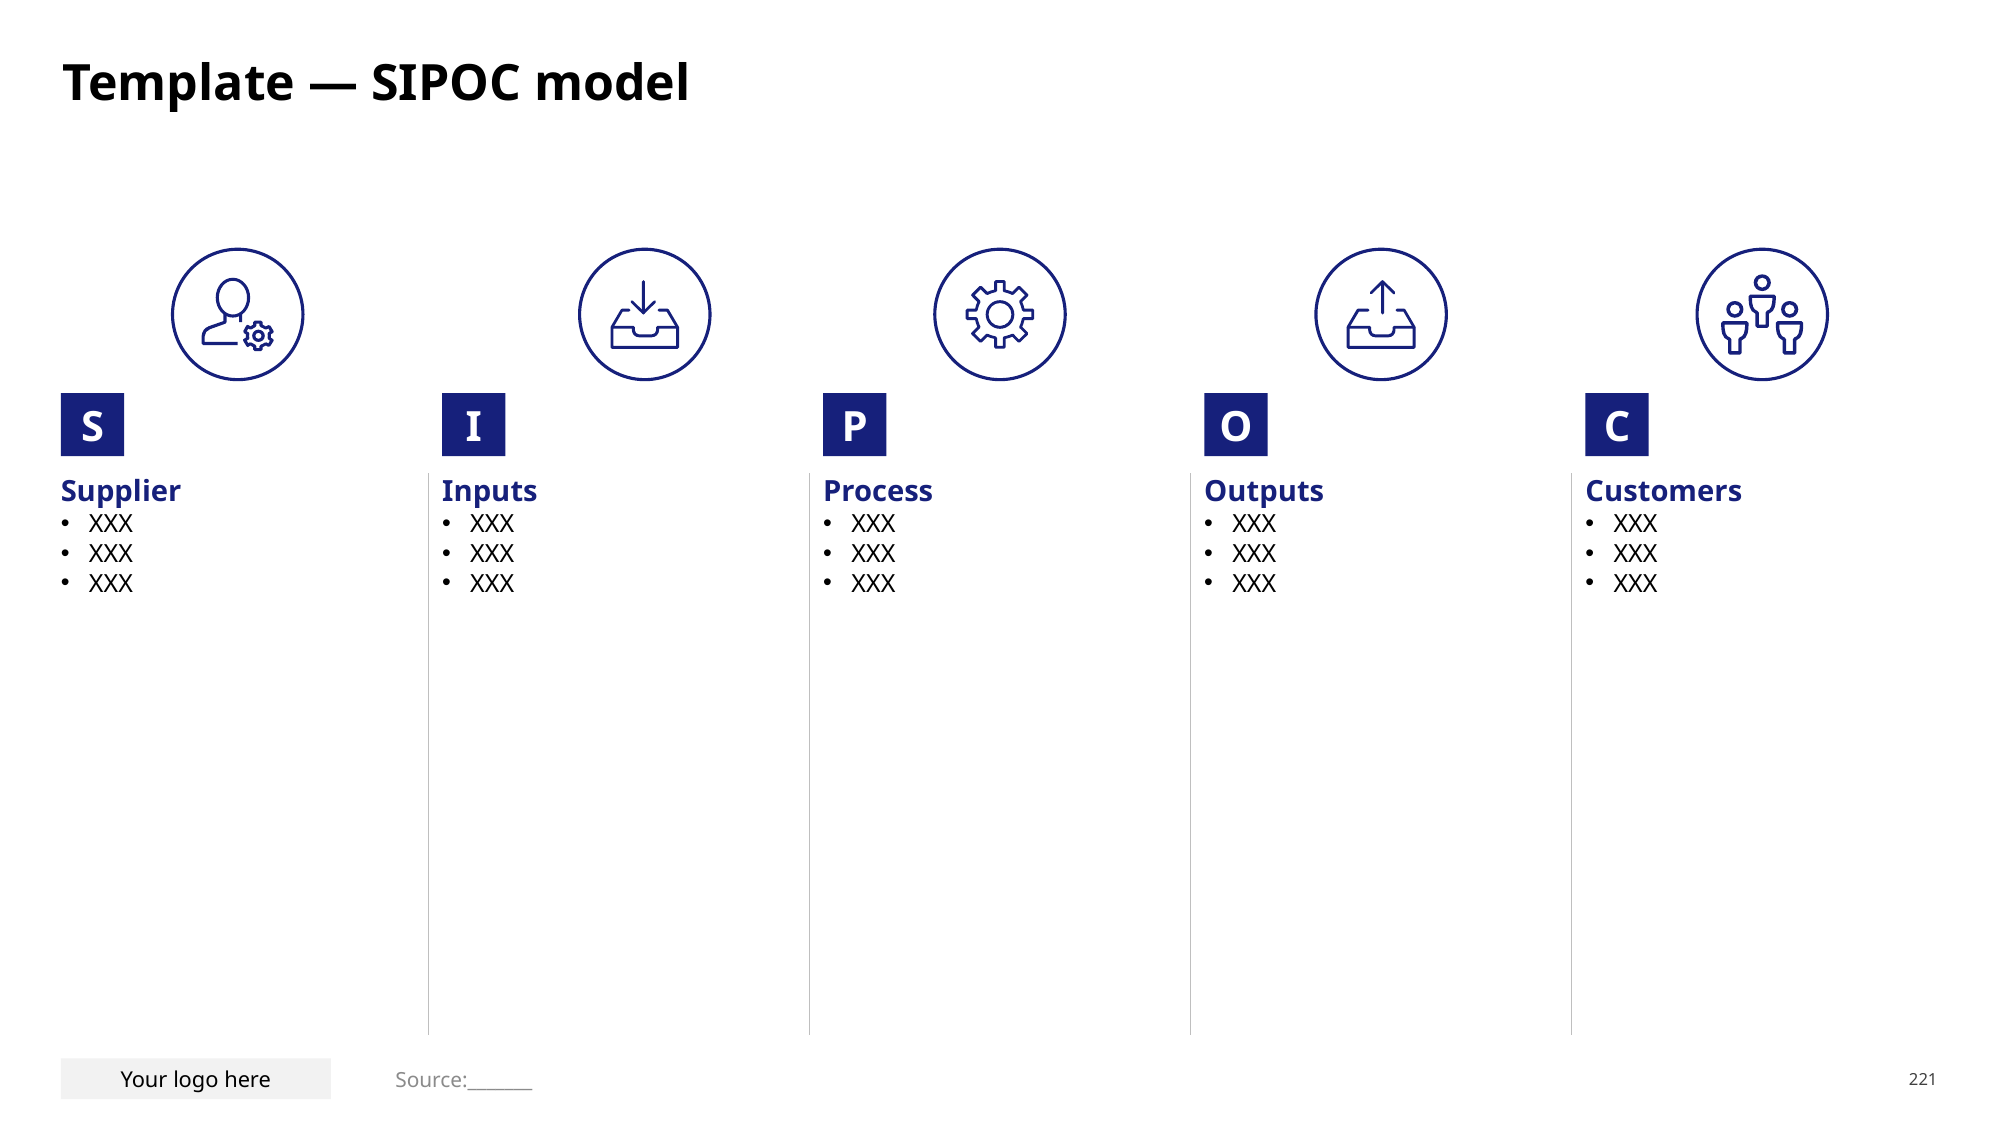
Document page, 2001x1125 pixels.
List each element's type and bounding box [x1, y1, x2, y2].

text_box [934, 249, 1066, 380]
text_box [579, 249, 710, 380]
text_box [60, 472, 415, 1035]
text_box [822, 392, 887, 457]
text_box [172, 249, 303, 380]
title [63, 62, 1937, 143]
text_box [823, 472, 1177, 1035]
text_box [1204, 472, 1558, 1035]
text_box [441, 392, 506, 457]
text_box [1203, 392, 1269, 457]
text_box [442, 472, 796, 1035]
text_box [60, 392, 125, 457]
footer [380, 1059, 1340, 1100]
text_box [1697, 249, 1828, 380]
text_box [1584, 392, 1650, 457]
text_box [1315, 249, 1447, 380]
text_box [1585, 472, 1939, 1035]
